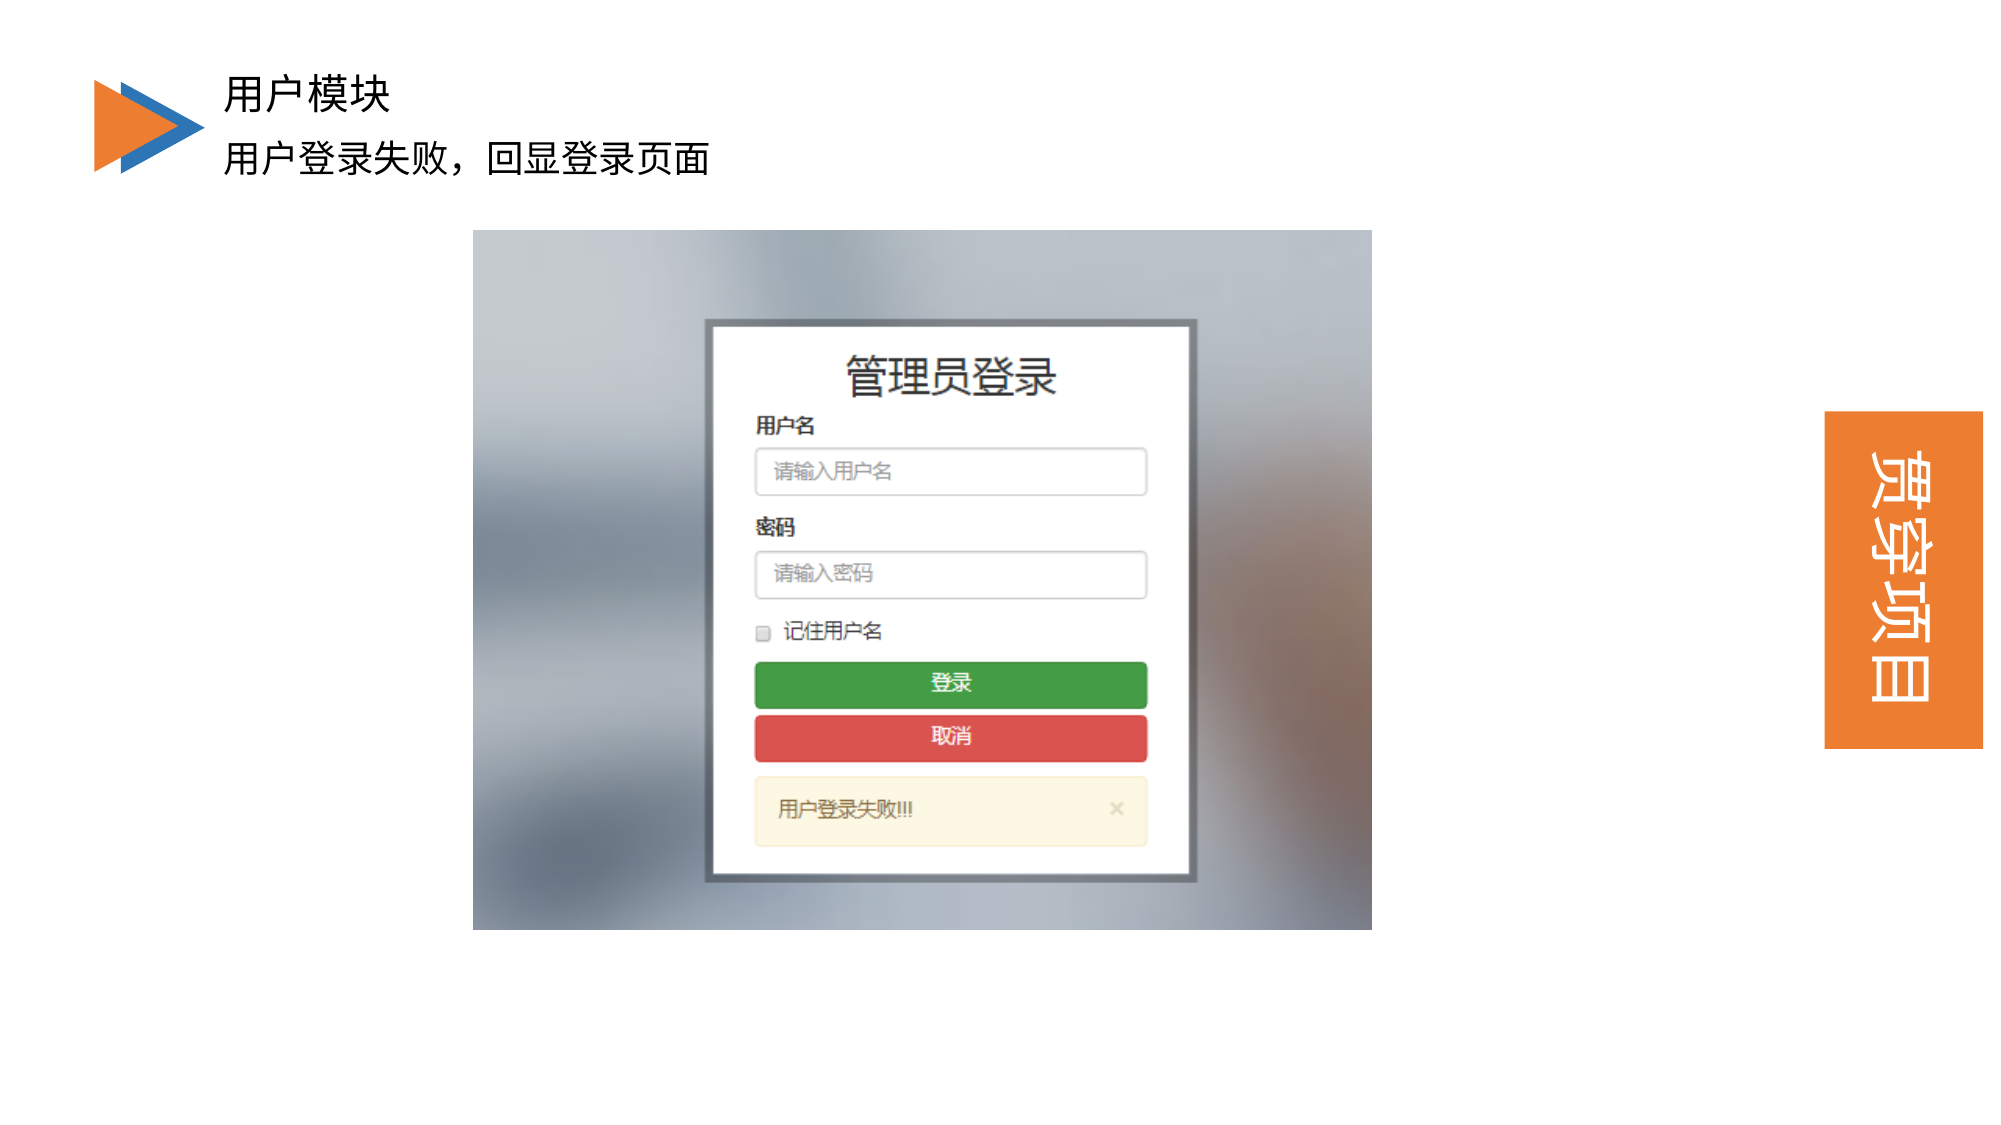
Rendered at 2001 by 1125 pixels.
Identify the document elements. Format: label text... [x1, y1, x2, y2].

text_box [119, 80, 207, 176]
text_box [93, 78, 181, 174]
text_box 用户模块 [209, 32, 1372, 126]
text_box 贯穿项目 [1824, 410, 1984, 750]
text_box 用户登录失败，回显登录页面 [209, 127, 1372, 297]
picture [473, 230, 1372, 930]
